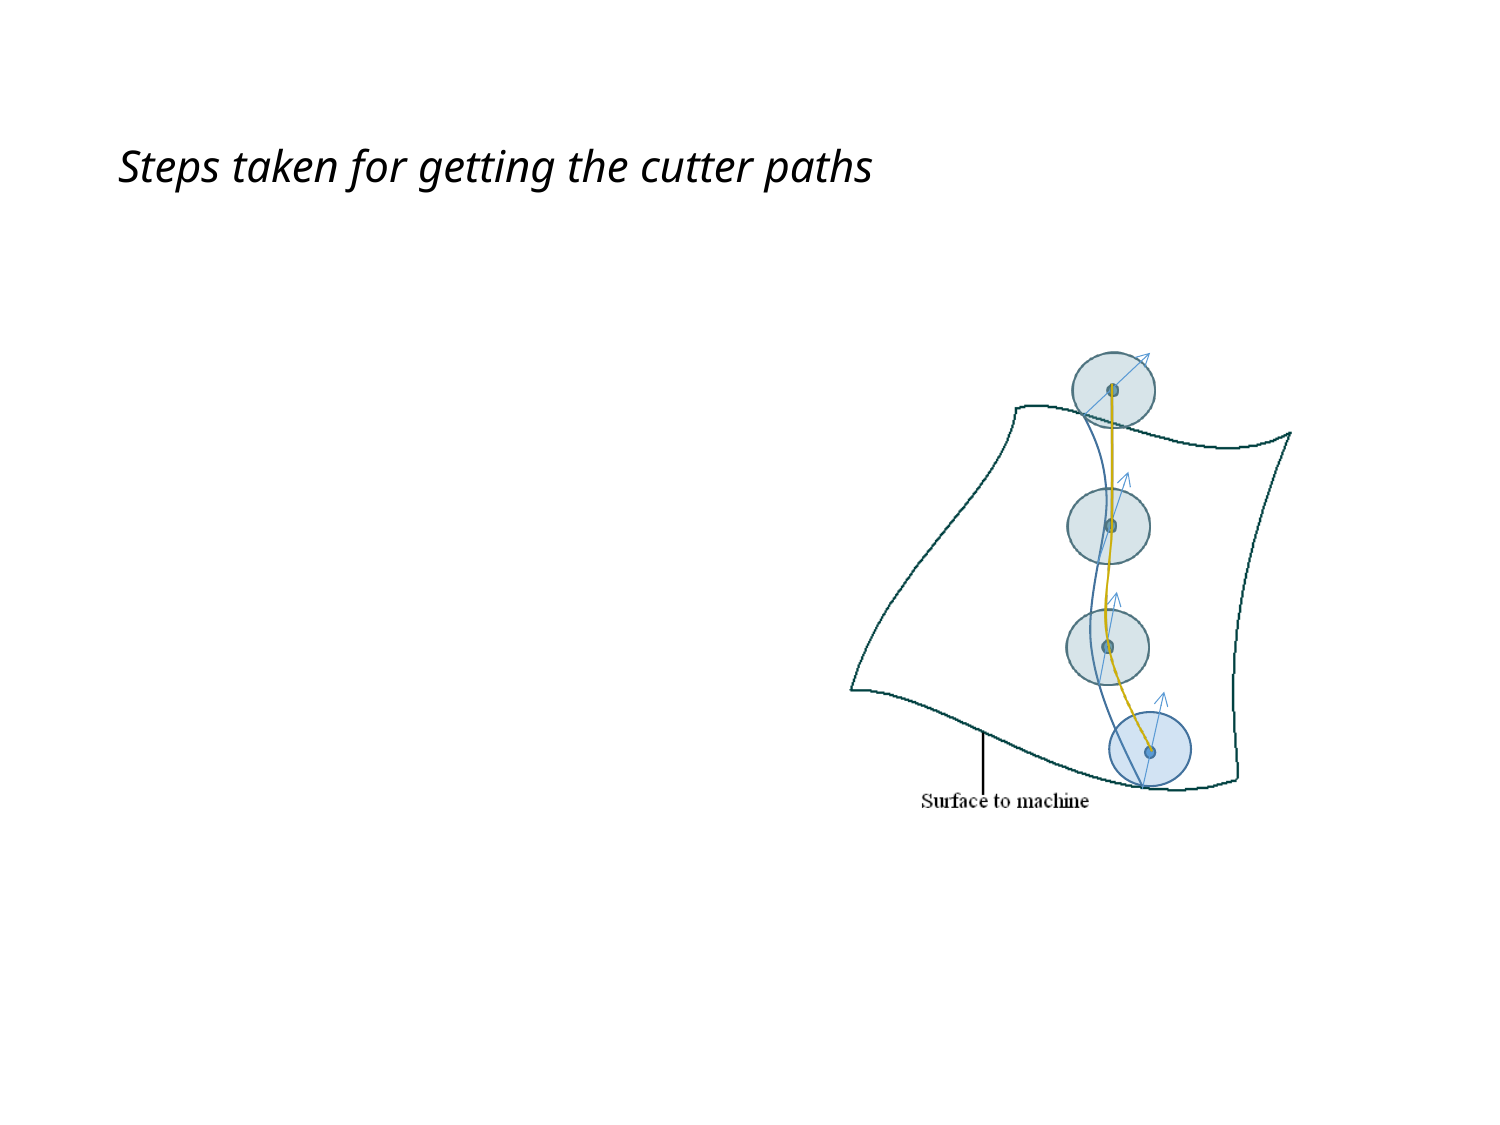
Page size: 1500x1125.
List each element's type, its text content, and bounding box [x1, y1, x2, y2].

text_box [1065, 351, 1192, 787]
title Steps taken for getting the cutter paths [103, 59, 1397, 278]
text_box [1142, 691, 1165, 789]
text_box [1097, 471, 1104, 565]
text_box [1098, 591, 1104, 686]
picture [820, 346, 1313, 875]
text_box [1083, 352, 1151, 416]
